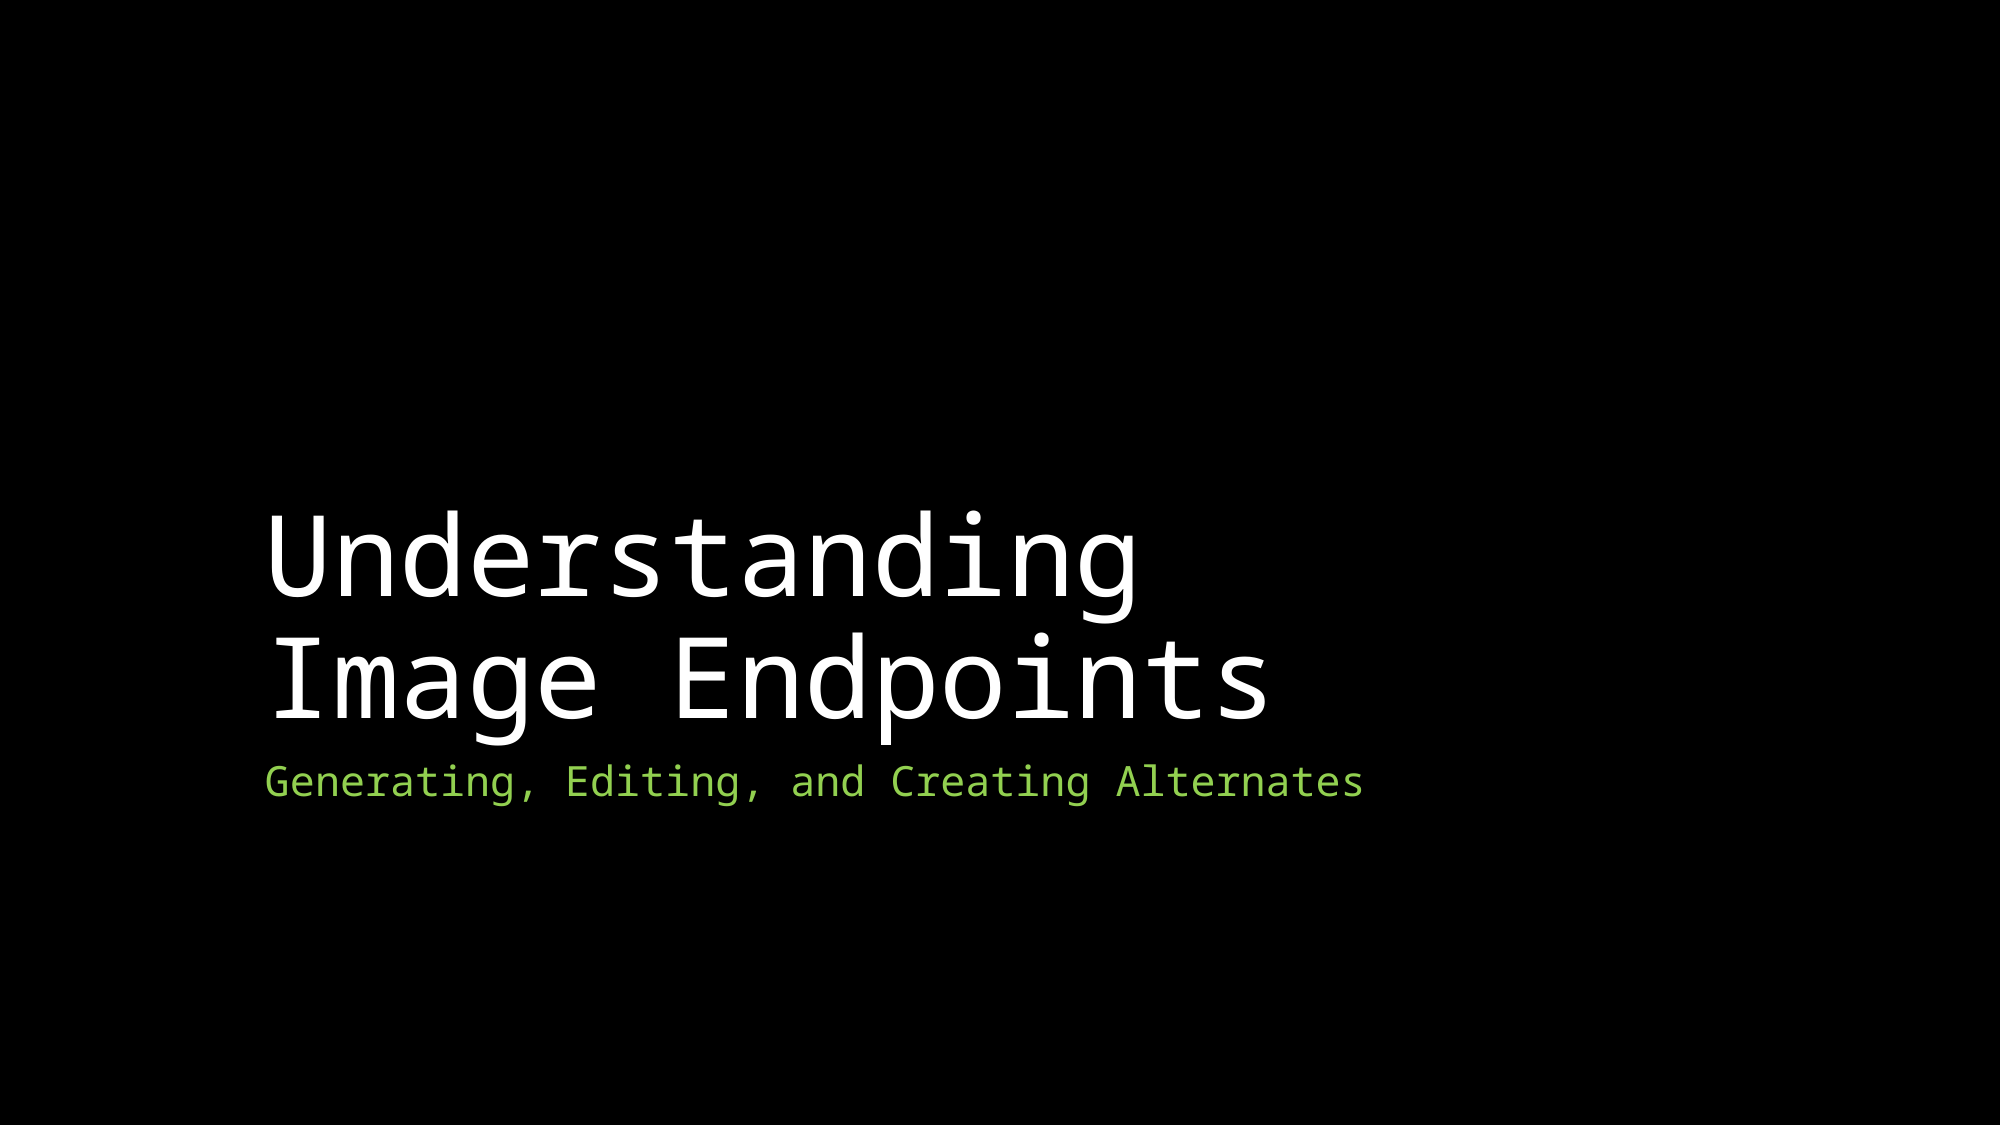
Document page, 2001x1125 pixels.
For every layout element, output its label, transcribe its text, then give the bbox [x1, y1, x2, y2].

title Understanding Image Endpoints [249, 299, 1750, 750]
list Generating, Editing, and Creating Alternates [249, 752, 1750, 1000]
